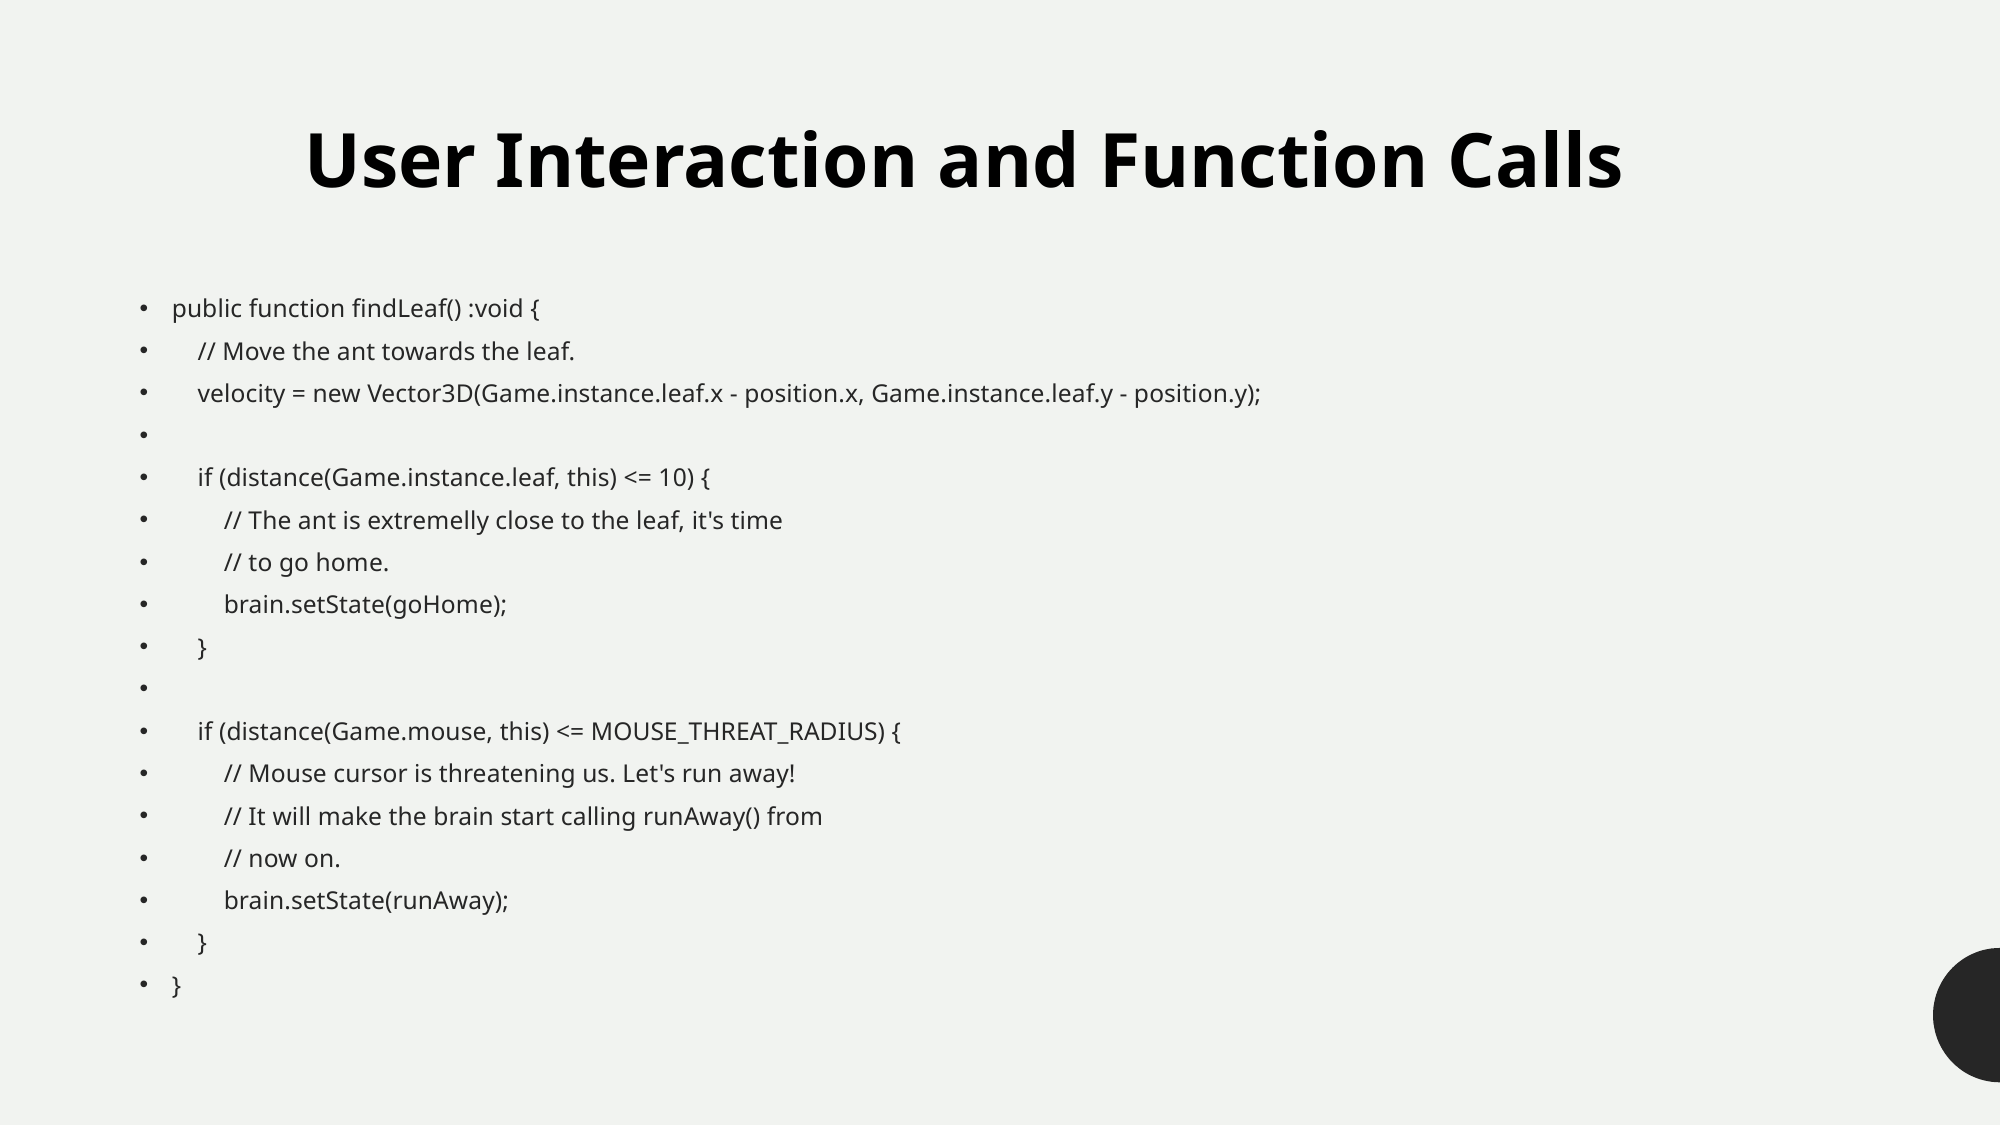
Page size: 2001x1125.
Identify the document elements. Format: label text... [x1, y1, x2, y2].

text_box User Interaction and Function Calls [289, 105, 1640, 210]
list public function findLeaf() :void { // Move the ant towards the leaf. velocity = new Vector3D(Game.instance.leaf.x - position.x, Game.instance.leaf.y - position.y); if (distance(Game.instance.leaf, this) <= 10) { // The ant is extremelly close to the leaf, it's time // to go home. brain.setState(goHome); } if (distance(Game.mouse, this) <= MOUSE_THREAT_RADIUS) { // Mouse cursor is threatening us. Let's run away! // It will make the brain start calling runAway() from // now on. brain.setState(runAway); } } [124, 282, 1805, 1010]
